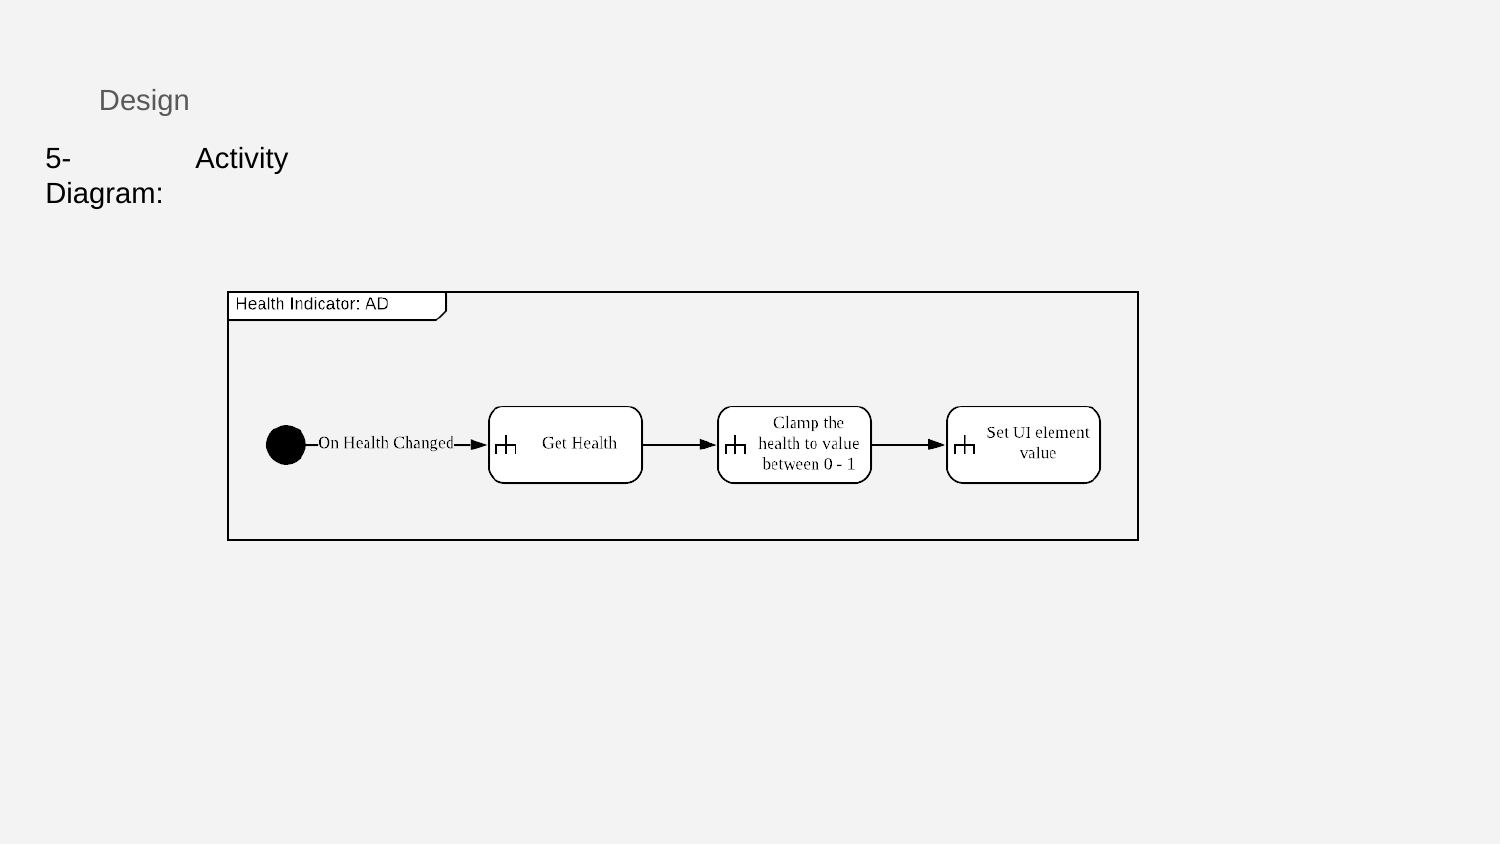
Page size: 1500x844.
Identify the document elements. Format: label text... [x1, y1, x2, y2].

picture [0, 284, 1500, 560]
subtitle Design [71, 65, 218, 125]
title 5- Activity Diagram: [30, 124, 399, 192]
